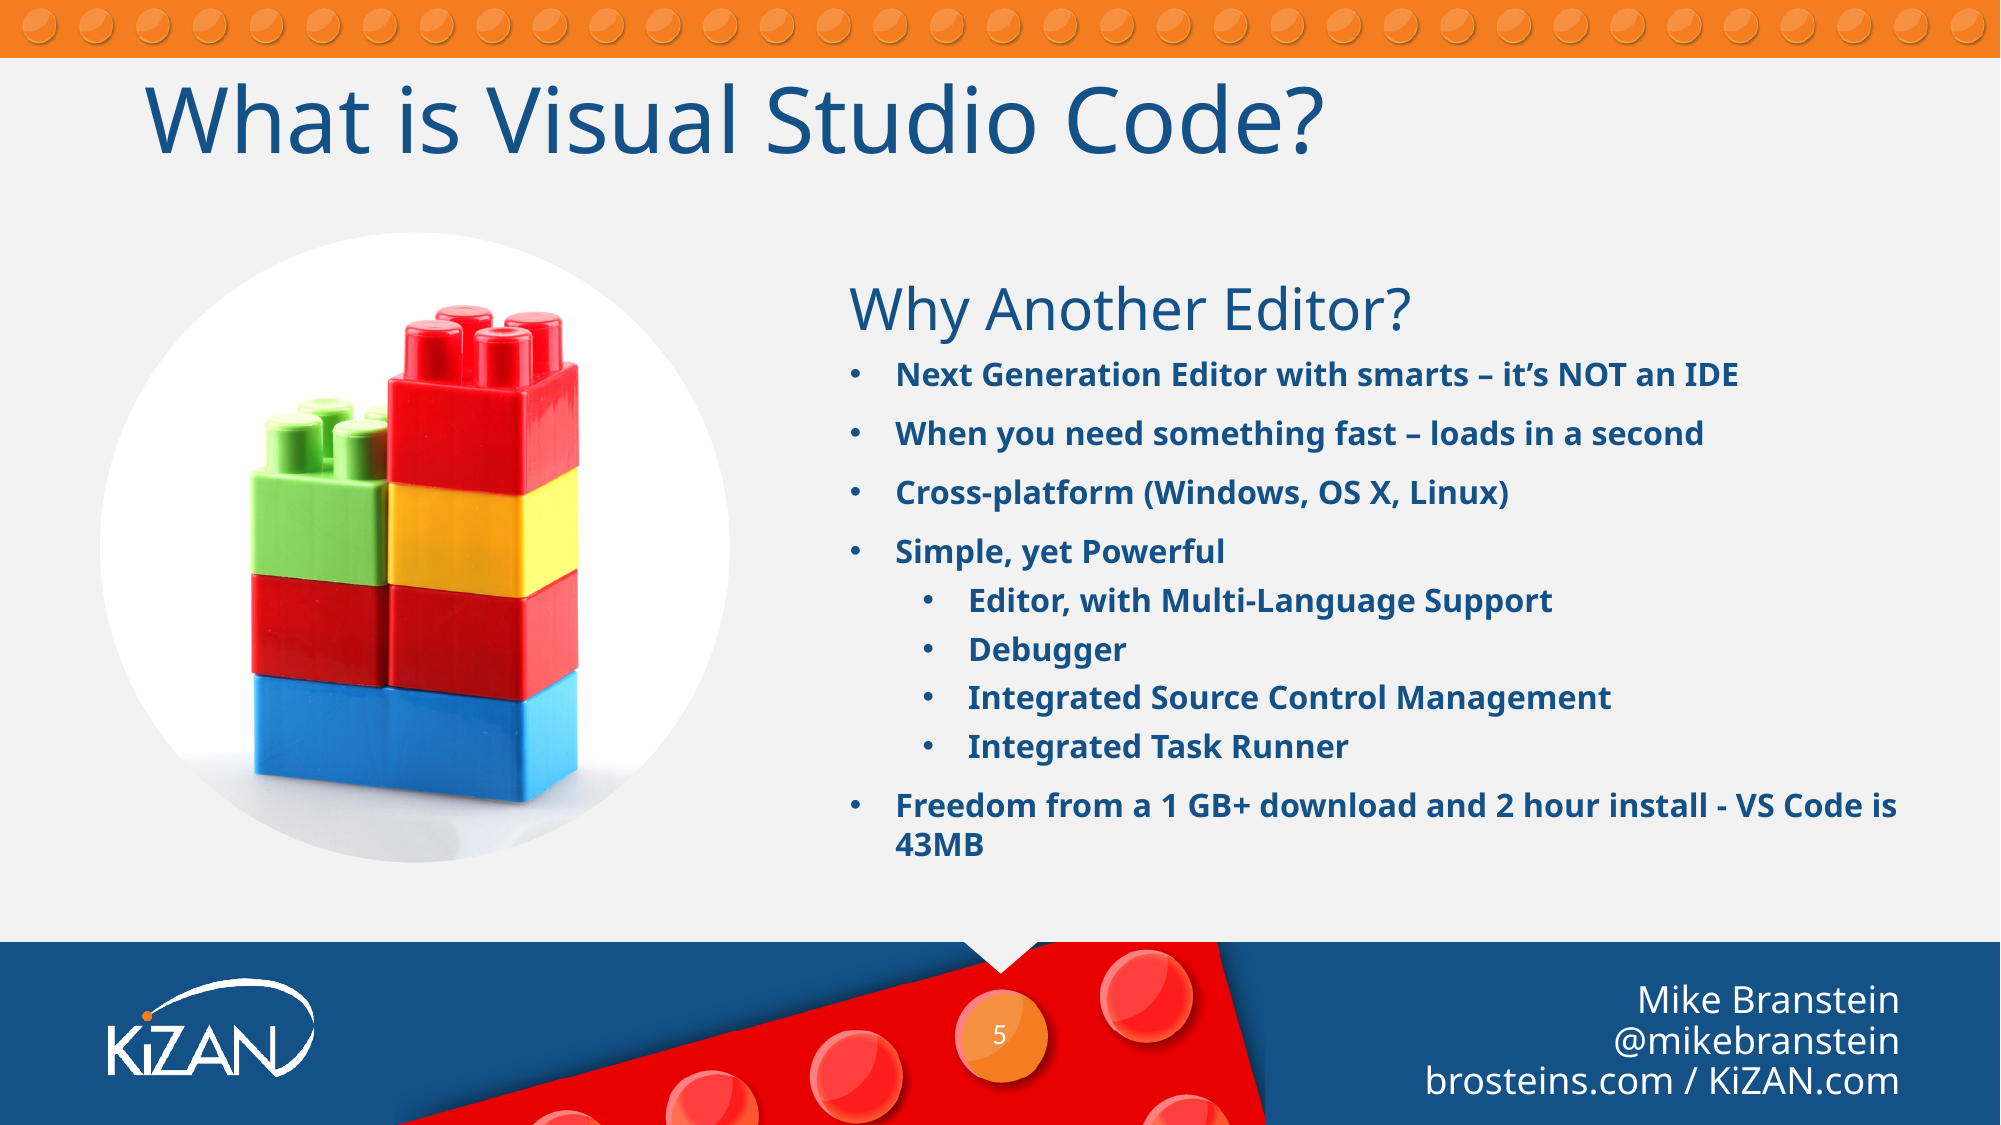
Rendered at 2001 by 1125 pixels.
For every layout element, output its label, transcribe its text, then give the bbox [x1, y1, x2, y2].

picture [394, 942, 1266, 1125]
picture [99, 232, 730, 863]
list Why Another Editor? [849, 279, 1900, 338]
slide_number 5 [959, 992, 1041, 1073]
picture [99, 975, 320, 1080]
title What is Visual Studio Code? [99, 60, 1900, 188]
picture [0, 0, 2001, 58]
list Next Generation Editor with smarts – it’s NOT an IDE When you need something fast – loads in a second Cross-platform (Windows, OS X, Linux) Simple, yet Powerful Editor, with Multi-Language Support Debugger Integrated Source Control Management Integrated Task Runner Freedom from a 1 GB+ download and 2 hour install - VS Code is 43MB [849, 354, 1900, 863]
